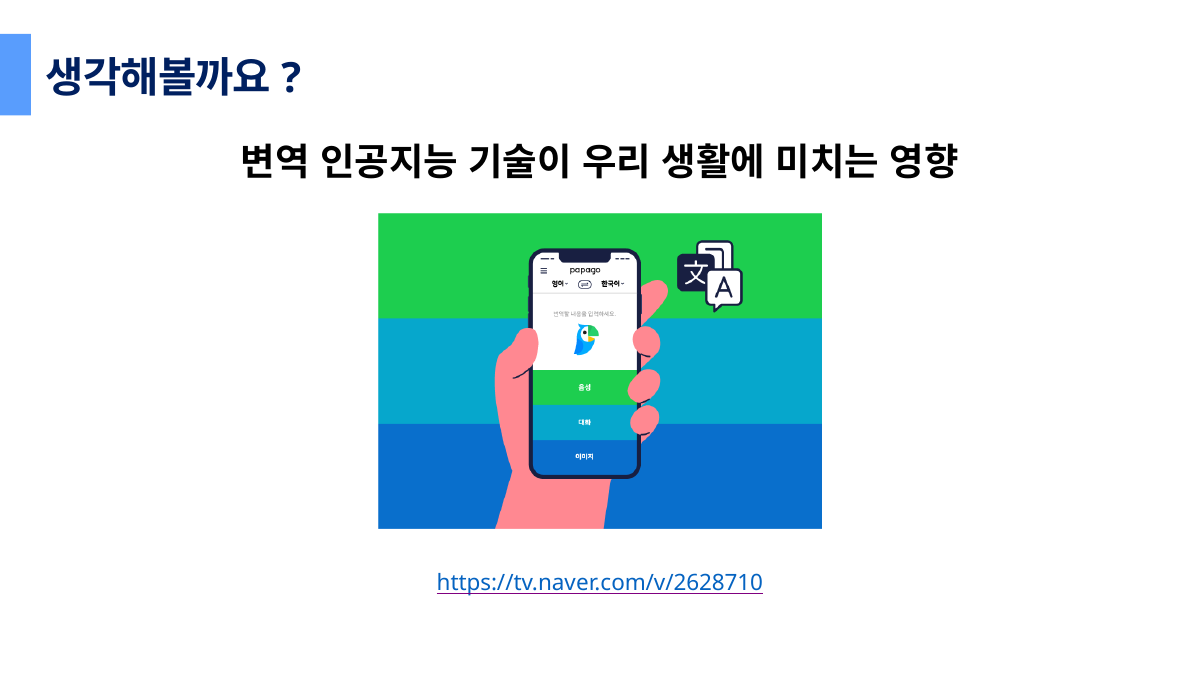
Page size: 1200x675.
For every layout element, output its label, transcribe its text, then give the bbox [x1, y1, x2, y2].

picture [378, 212, 822, 529]
text_box [0, 33, 32, 116]
text_box 변역 인공지능 기술이 우리 생활에 미치는 영향 [184, 130, 1015, 191]
text_box https://tv.naver.com/v/2628710 [421, 542, 779, 606]
text_box 생각해볼까요? [32, 43, 712, 109]
